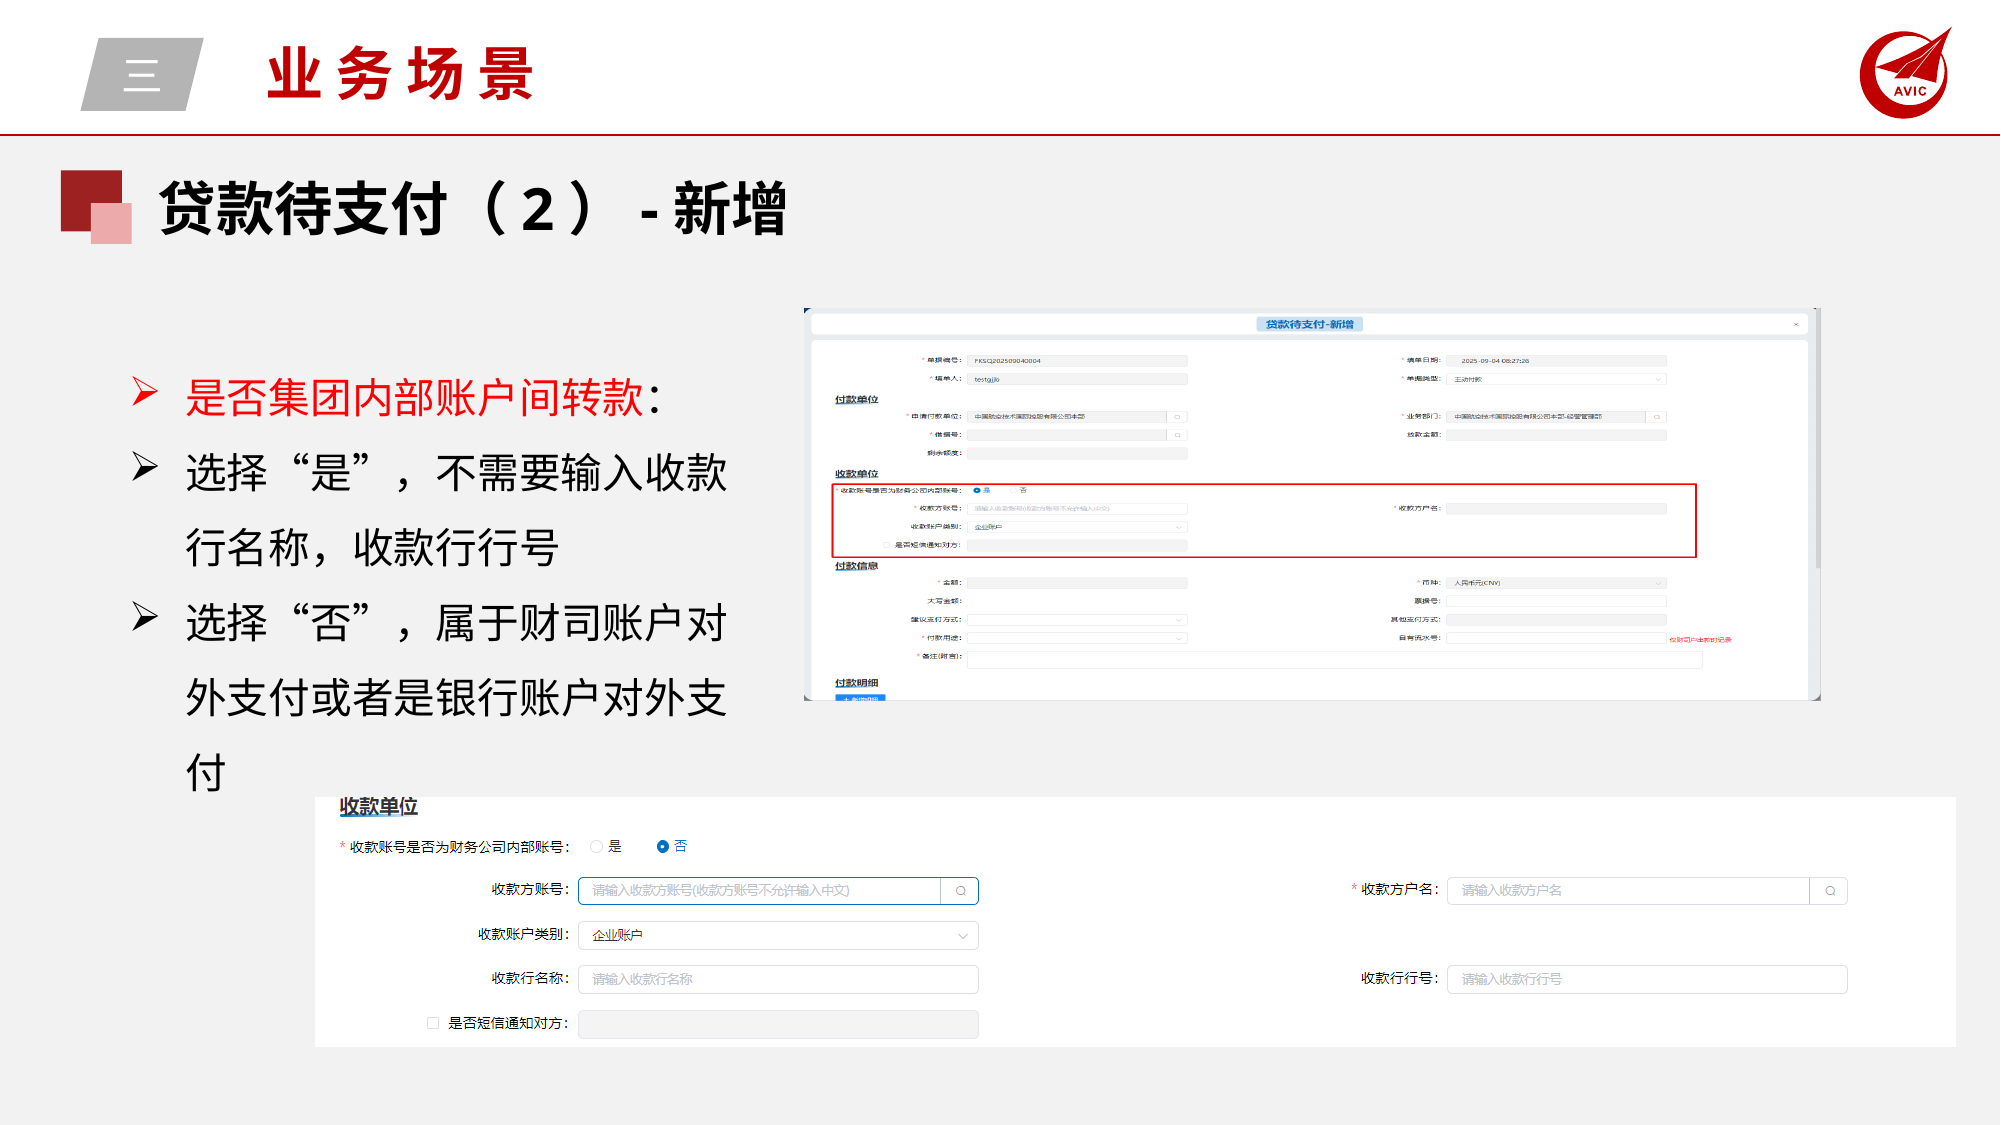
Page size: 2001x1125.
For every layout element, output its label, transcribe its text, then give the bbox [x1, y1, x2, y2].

picture [315, 797, 1956, 1048]
text_box [90, 202, 133, 245]
text_box 贷款待支付（2）-新增 [143, 164, 1441, 250]
text_box 是否集团内部账户间转款： 选择“是”，不需要输入收款行名称，收款行行号 选择“否”，属于财司账户对外支付或者是银行账户对外支付 [114, 339, 751, 804]
text_box 业务场景 [250, 37, 1515, 116]
picture [804, 308, 1821, 701]
text_box 三 [79, 36, 206, 112]
text_box [60, 169, 123, 232]
